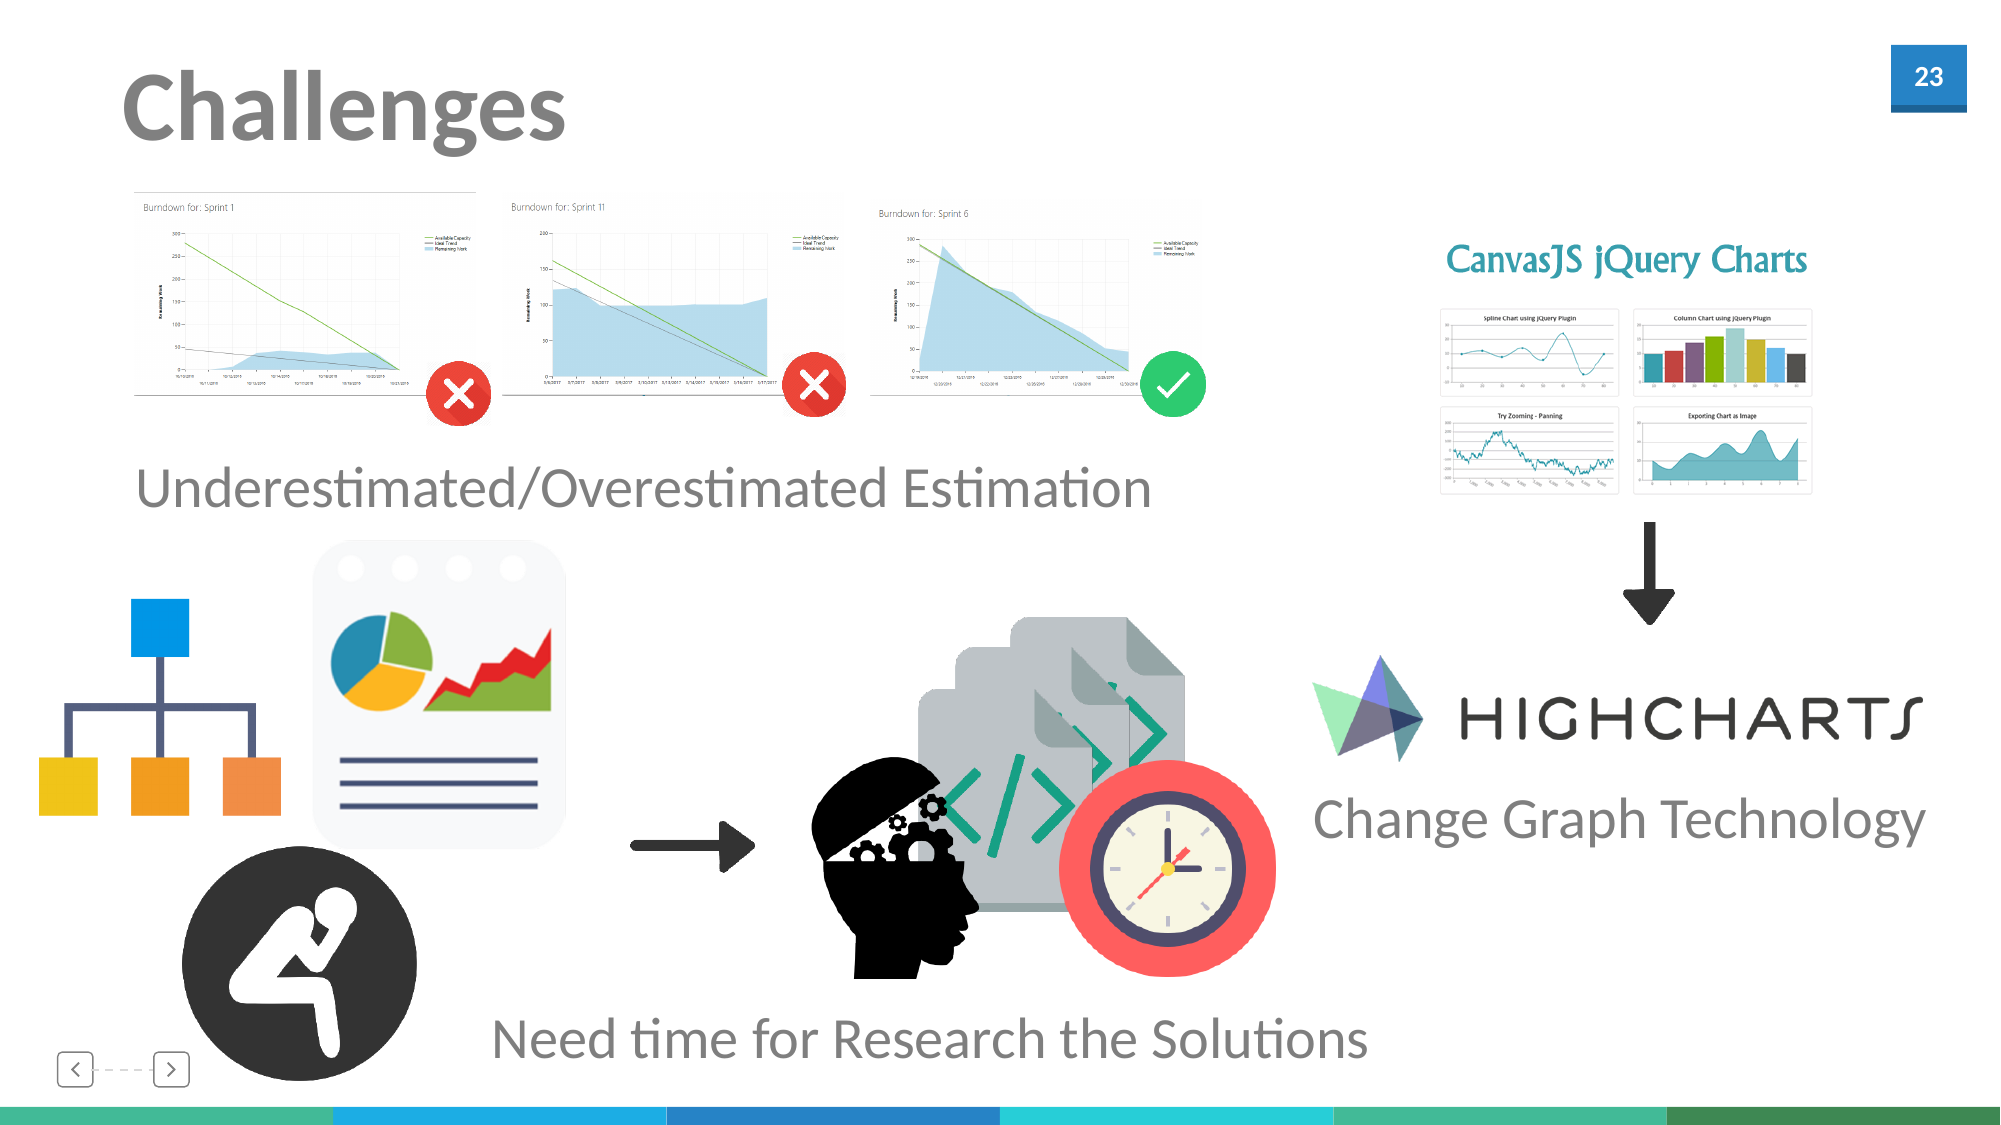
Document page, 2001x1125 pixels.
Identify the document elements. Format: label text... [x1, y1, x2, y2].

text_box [38, 536, 1401, 1081]
text_box Challenges [107, 33, 583, 168]
text_box Underestimated/Overestimated Estimation [120, 442, 1298, 527]
picture [502, 192, 846, 417]
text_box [1298, 221, 1999, 859]
picture [134, 192, 491, 426]
picture [870, 199, 1206, 417]
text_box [0, 1106, 2000, 1125]
